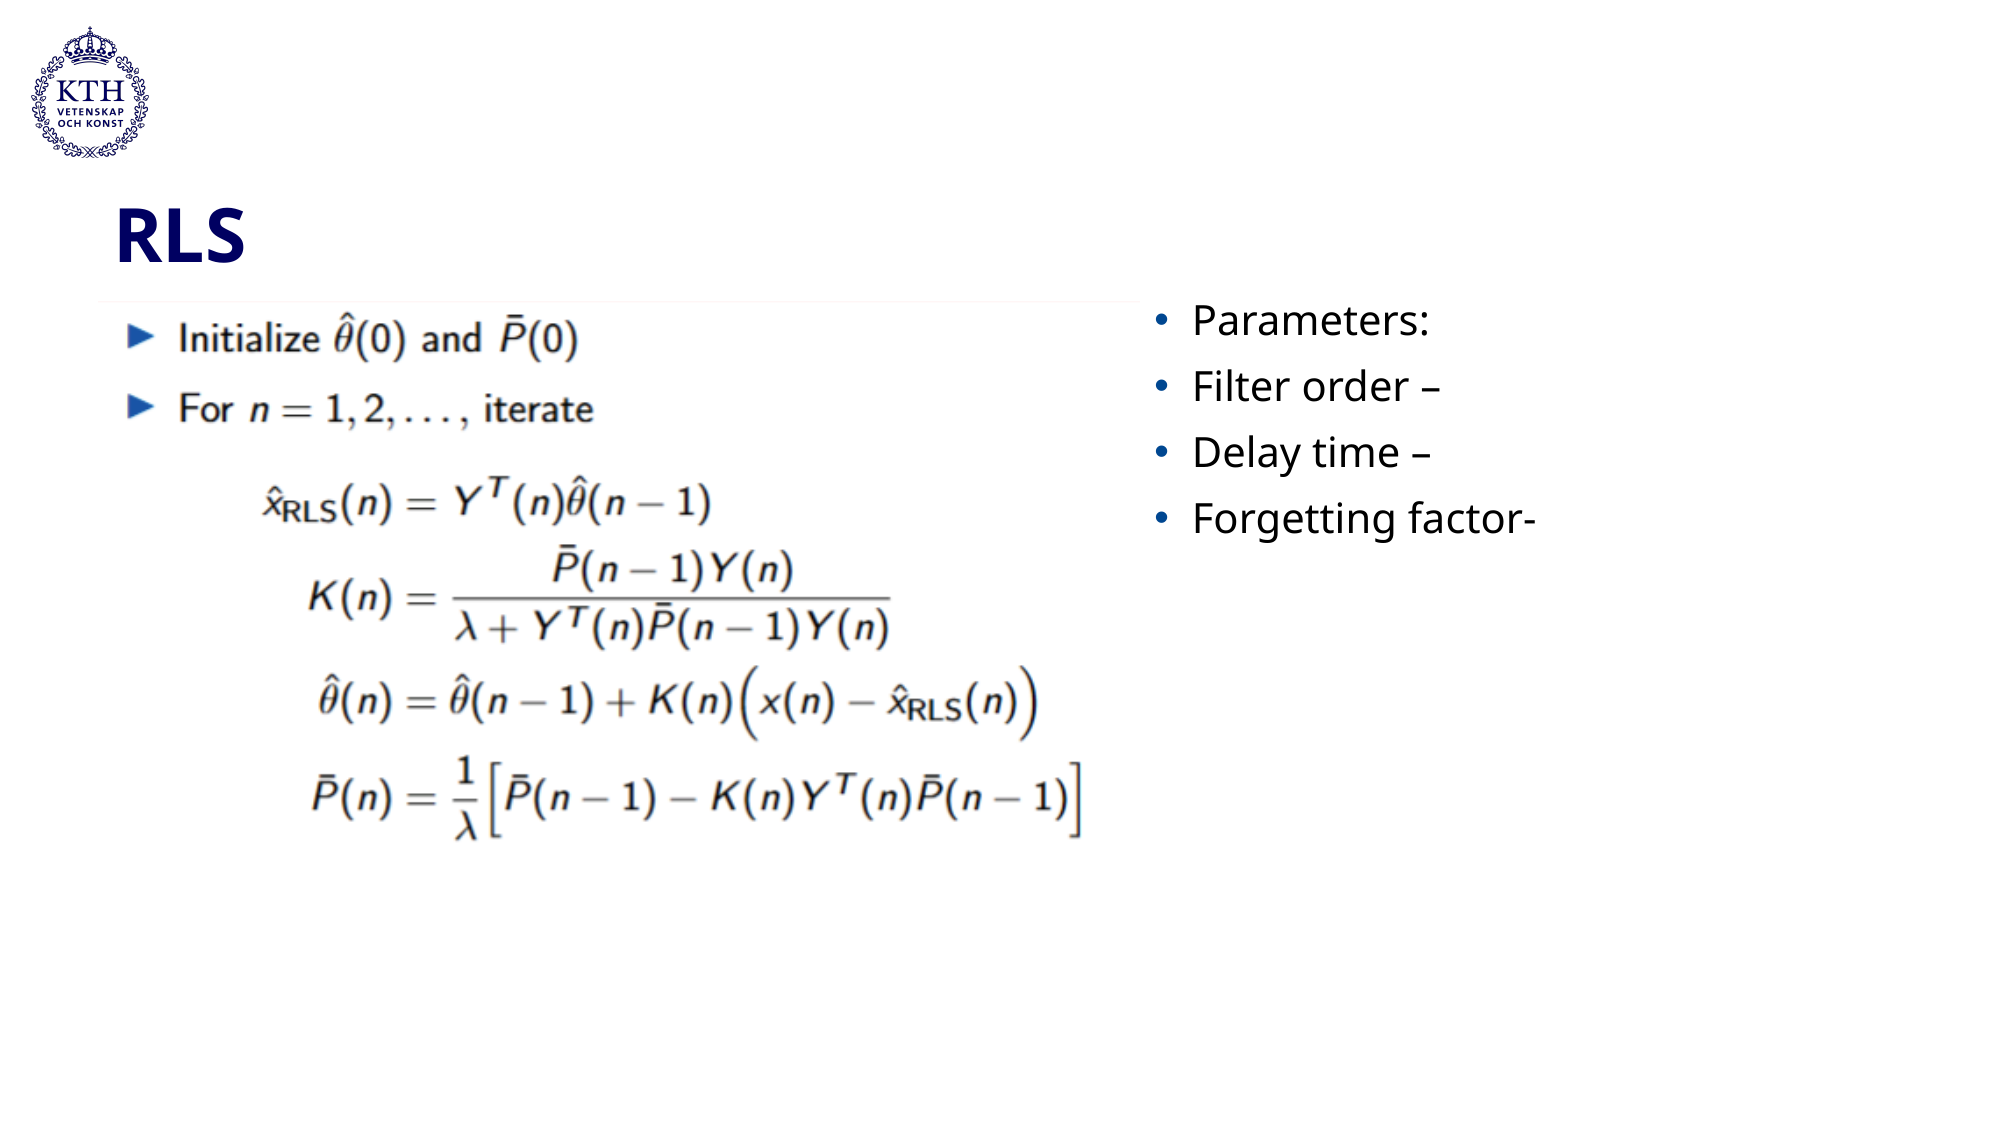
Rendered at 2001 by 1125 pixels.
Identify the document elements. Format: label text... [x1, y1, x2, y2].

title RLS [98, 179, 1902, 273]
picture [98, 301, 1140, 850]
picture [31, 26, 149, 158]
